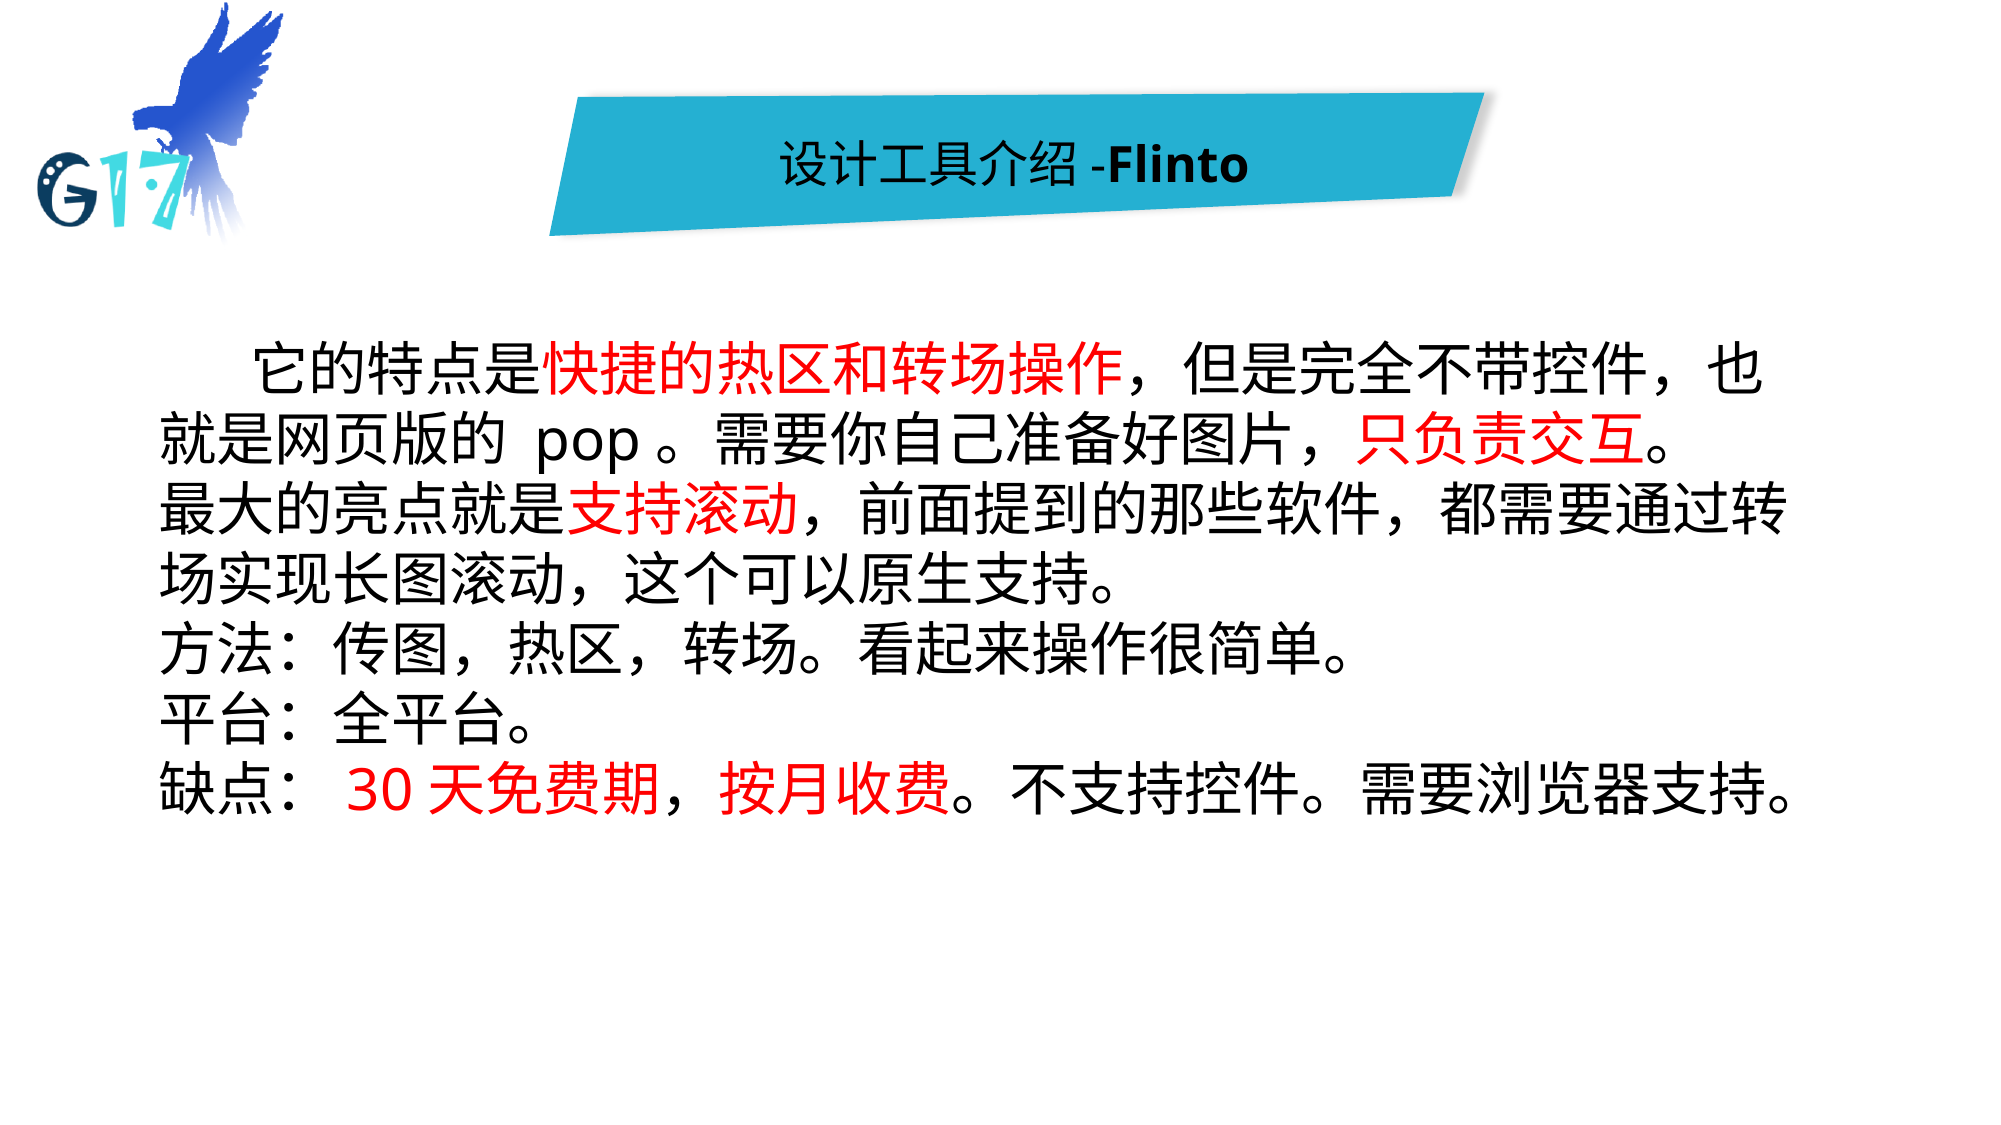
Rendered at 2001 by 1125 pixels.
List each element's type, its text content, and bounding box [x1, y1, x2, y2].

picture [0, 0, 286, 250]
text_box 它的特点是快捷的热区和转场操作，但是完全不带控件，也就是网页版的 pop。需要你自己准备好图片，只负责交互。 最大的亮点就是支持滚动，前面提到的那些软件，都需要通过转场实现长图滚动，这个可以原生支持。 方法：传图，热区，转场。看起来操作很简单。 平台：全平台。 缺点：30天免费期，按月收费。不支持控件。需要浏览器支持。 [143, 324, 1822, 875]
text_box 设计工具介绍-Flinto [763, 124, 1342, 200]
